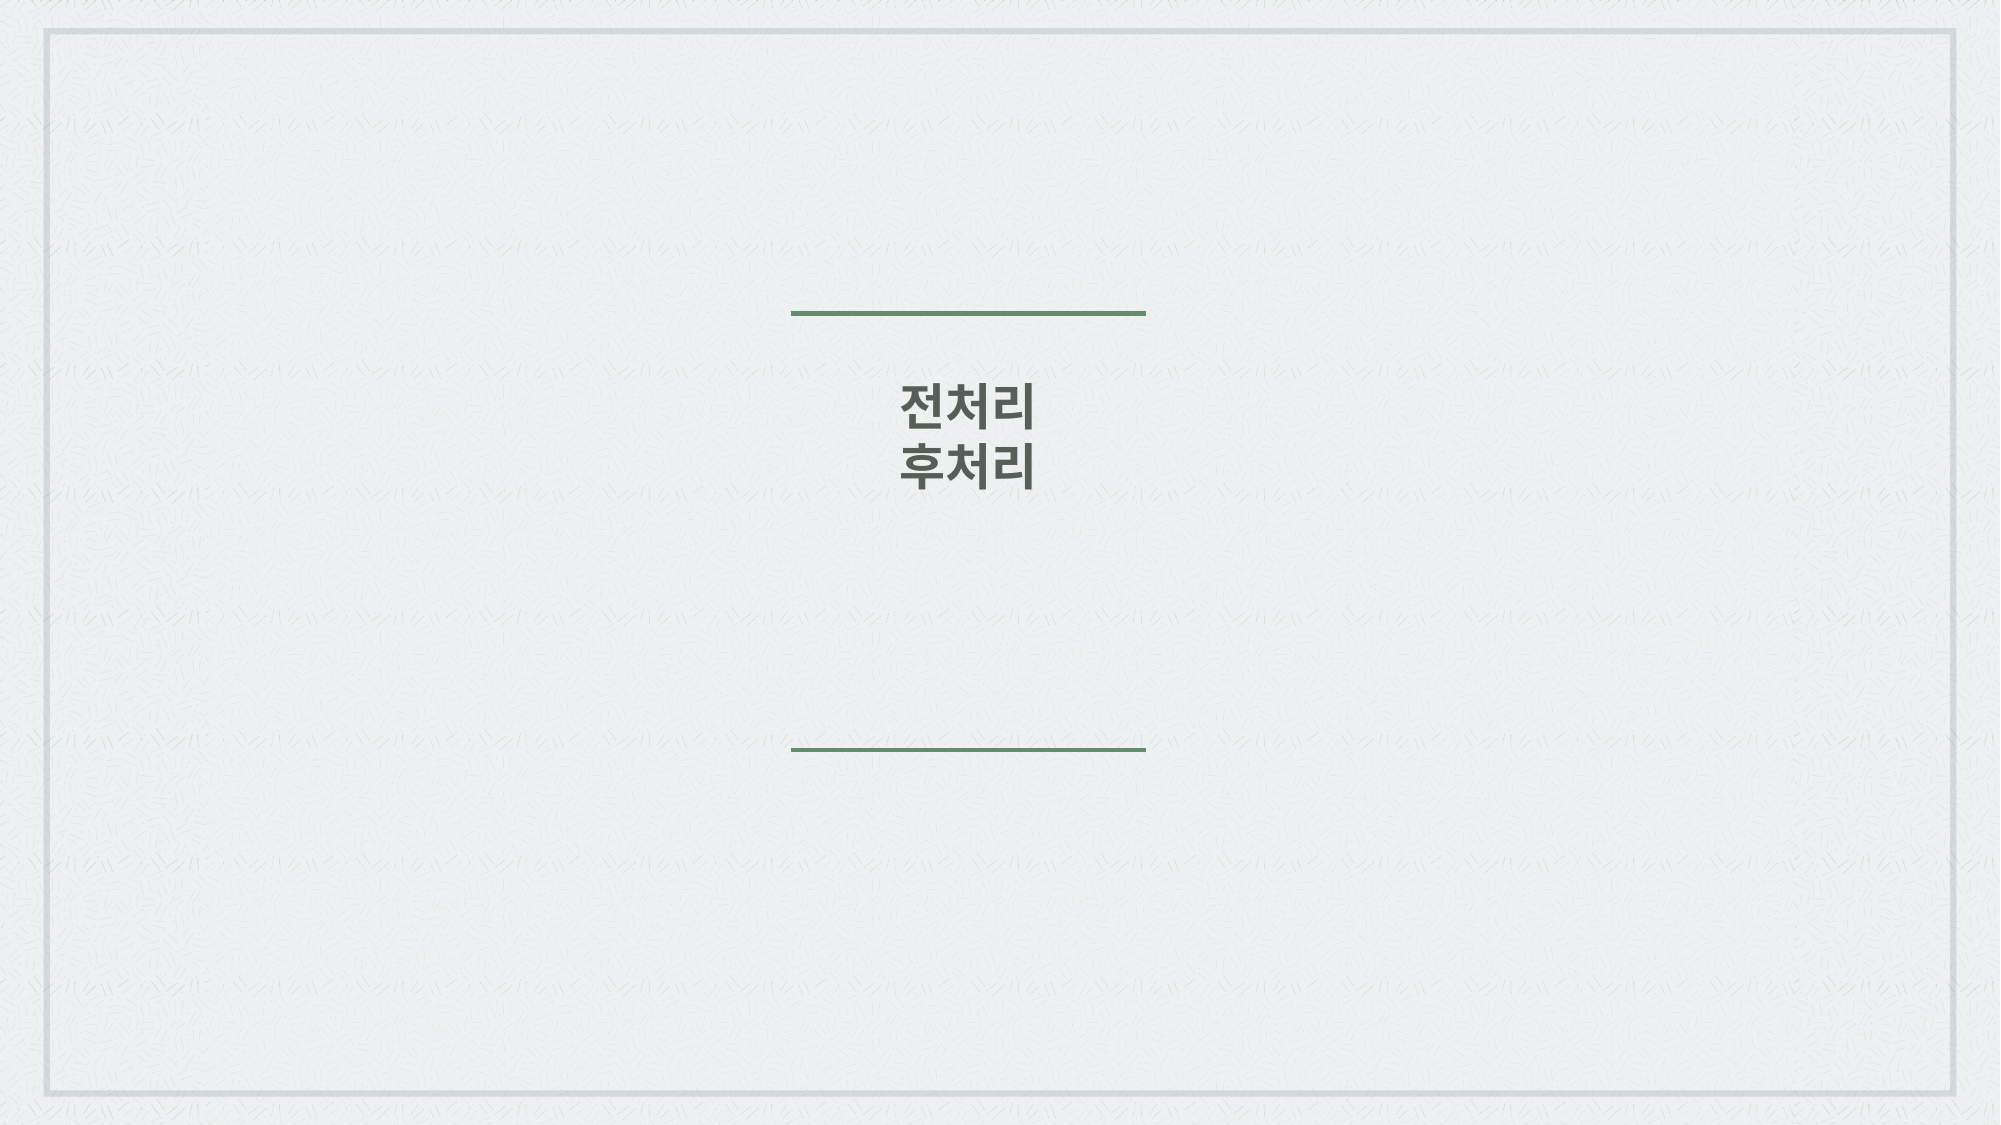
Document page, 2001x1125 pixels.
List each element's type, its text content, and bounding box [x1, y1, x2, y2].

picture [0, 0, 2000, 1125]
text_box 전처리 후처리 [738, 367, 1198, 503]
